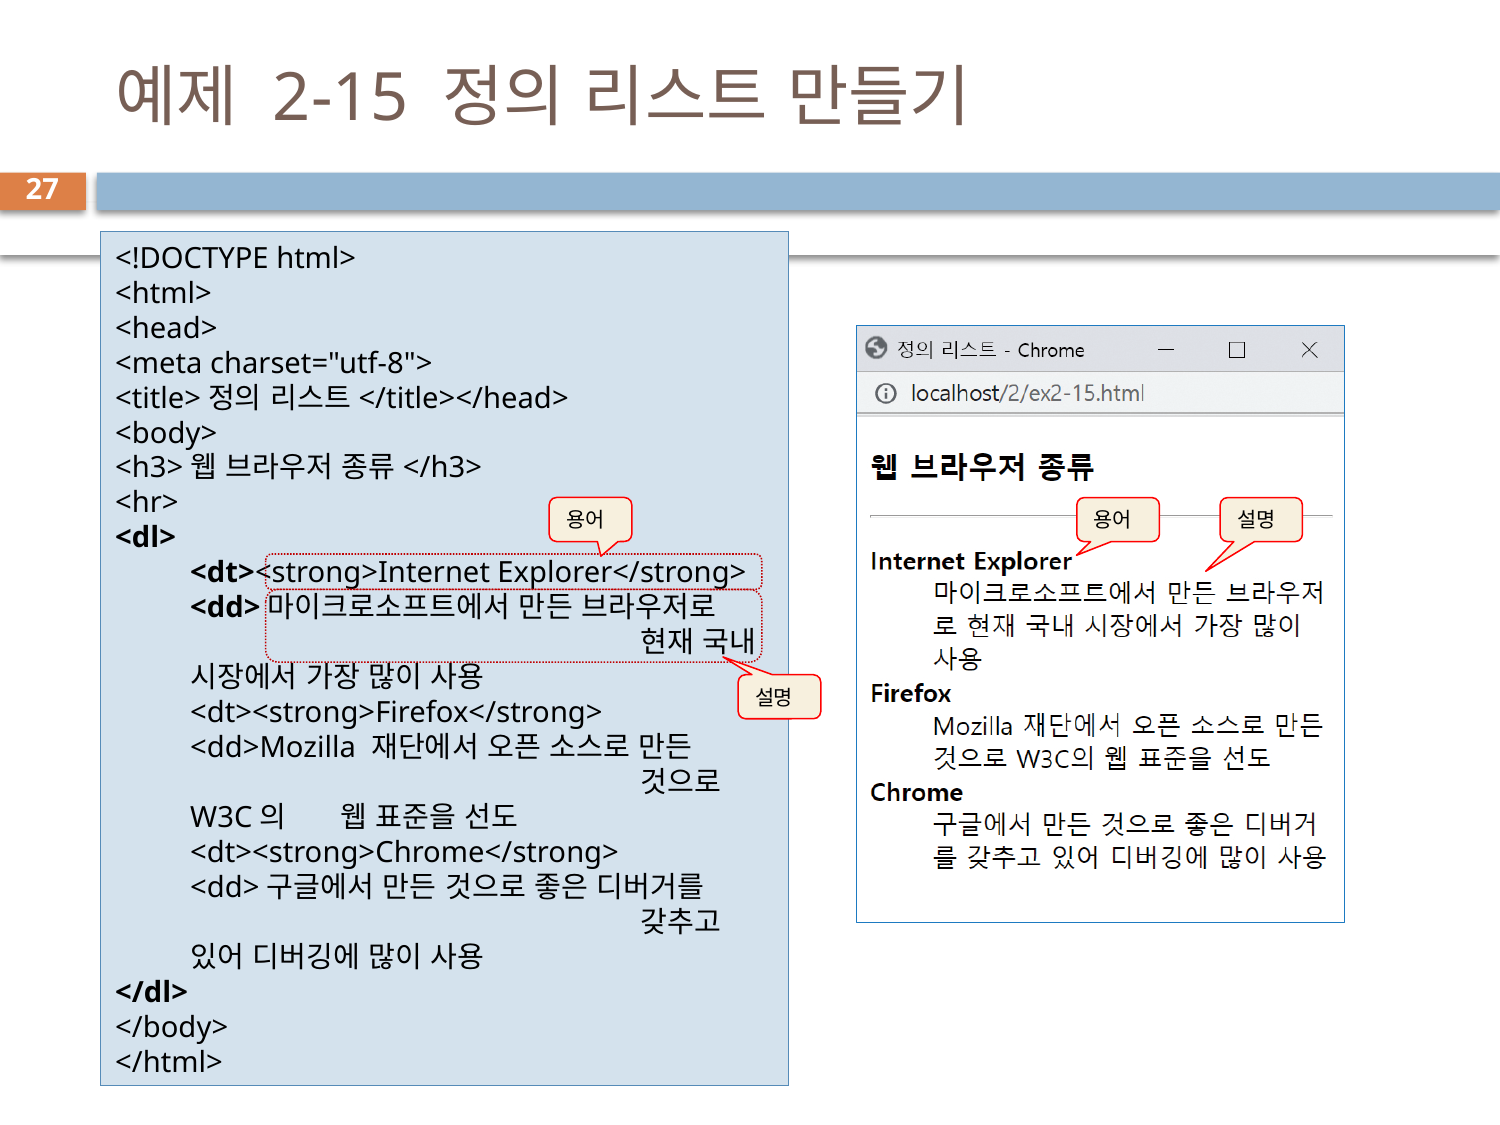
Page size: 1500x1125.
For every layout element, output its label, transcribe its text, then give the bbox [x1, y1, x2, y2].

text_box <!DOCTYPE html> <html> <head> <meta charset="utf-8"> <title>정의 리스트</title></head> <body> <h3>웹 브라우저 종류</h3> <hr> <dl> <dt><strong>Internet Explorer</strong> <dd>마이크로소프트에서 만든 브라우저로 현재 국내 시장에서 가장 많이 사용 <dt><strong>Firefox</strong> <dd>Mozilla 재단에서 오픈 소스로 만든 것으로 W3C의 웹 표준을 선도 <dt><strong>Chrome</strong> <dd>구글에서 만든 것으로 좋은 디버거를 갖추고 있어 디버깅에 많이 사용 </dl> </body> </html> [100, 231, 789, 1086]
title 예제 2-15 정의 리스트 만들기 [100, 37, 1438, 149]
slide_number 27 [0, 170, 87, 211]
text_box 용어 [549, 497, 632, 557]
picture [856, 325, 1345, 923]
text_box [264, 552, 764, 591]
text_box 설명 [722, 656, 821, 719]
text_box [264, 587, 764, 664]
